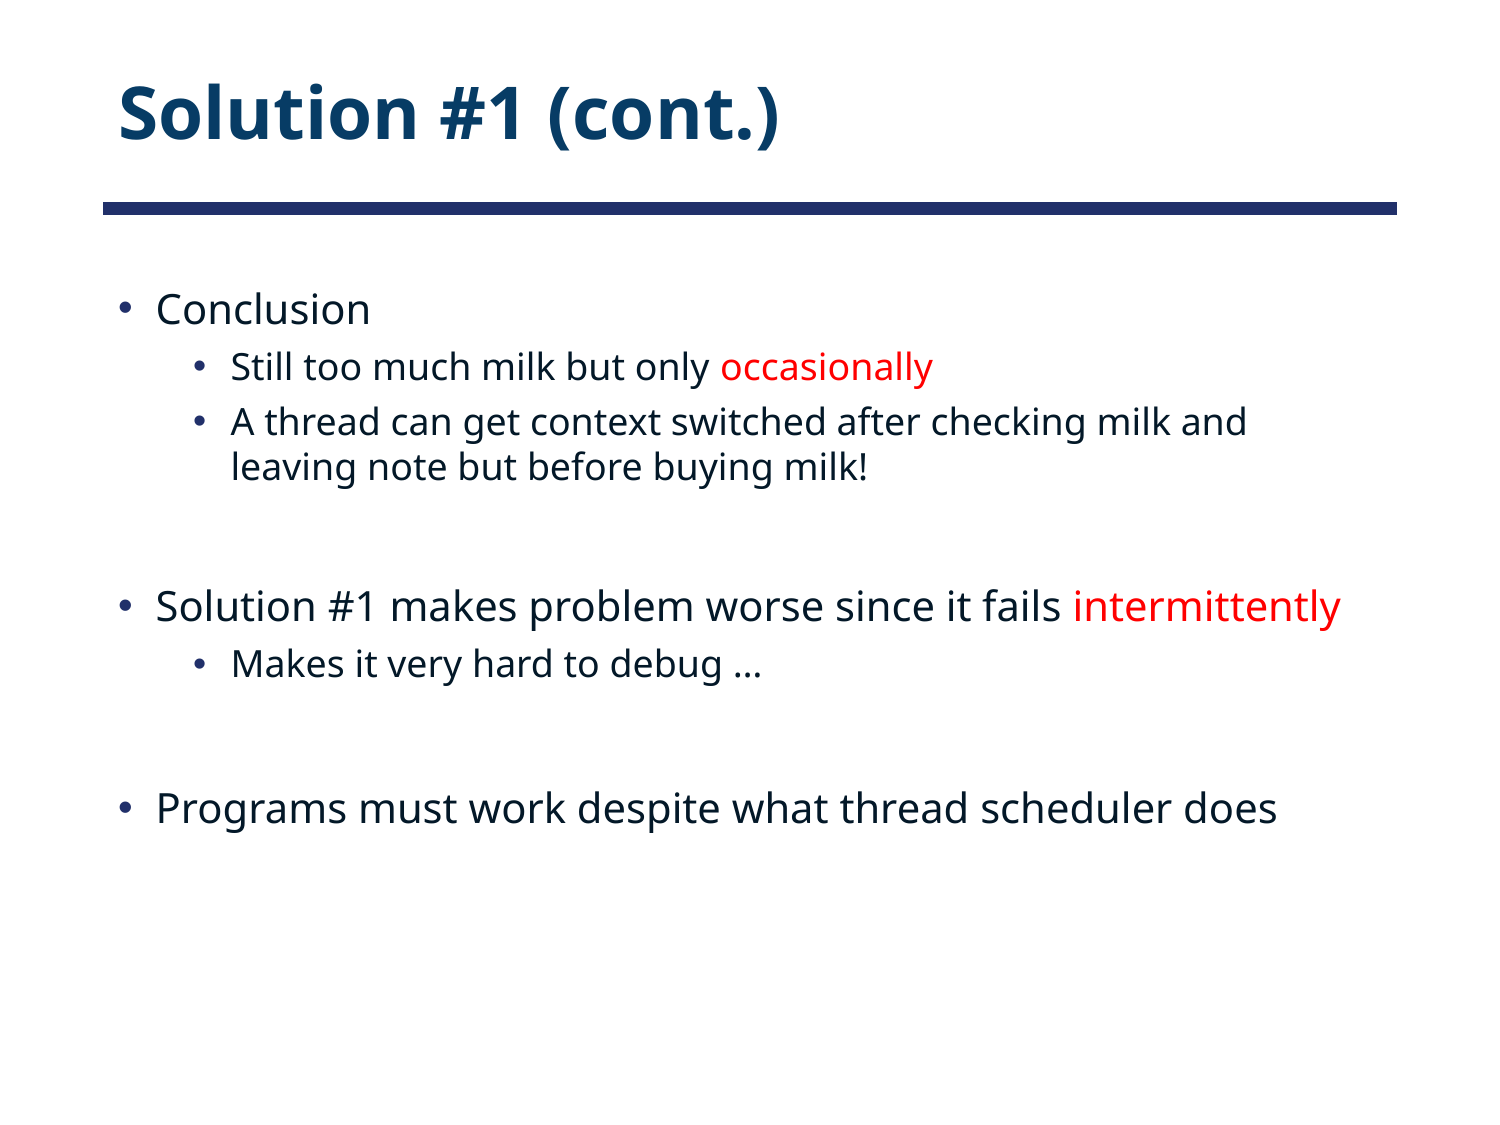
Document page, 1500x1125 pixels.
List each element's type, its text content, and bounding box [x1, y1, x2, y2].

title Solution #1 (cont.) [103, 34, 1397, 197]
list Conclusion Still too much milk but only occasionally A thread can get context switched after checking milk and leaving note but before buying milk! Solution #1 makes problem worse since it fails intermittently Makes it very hard to debug … Programs must work despite what thread scheduler does [103, 275, 1397, 1091]
